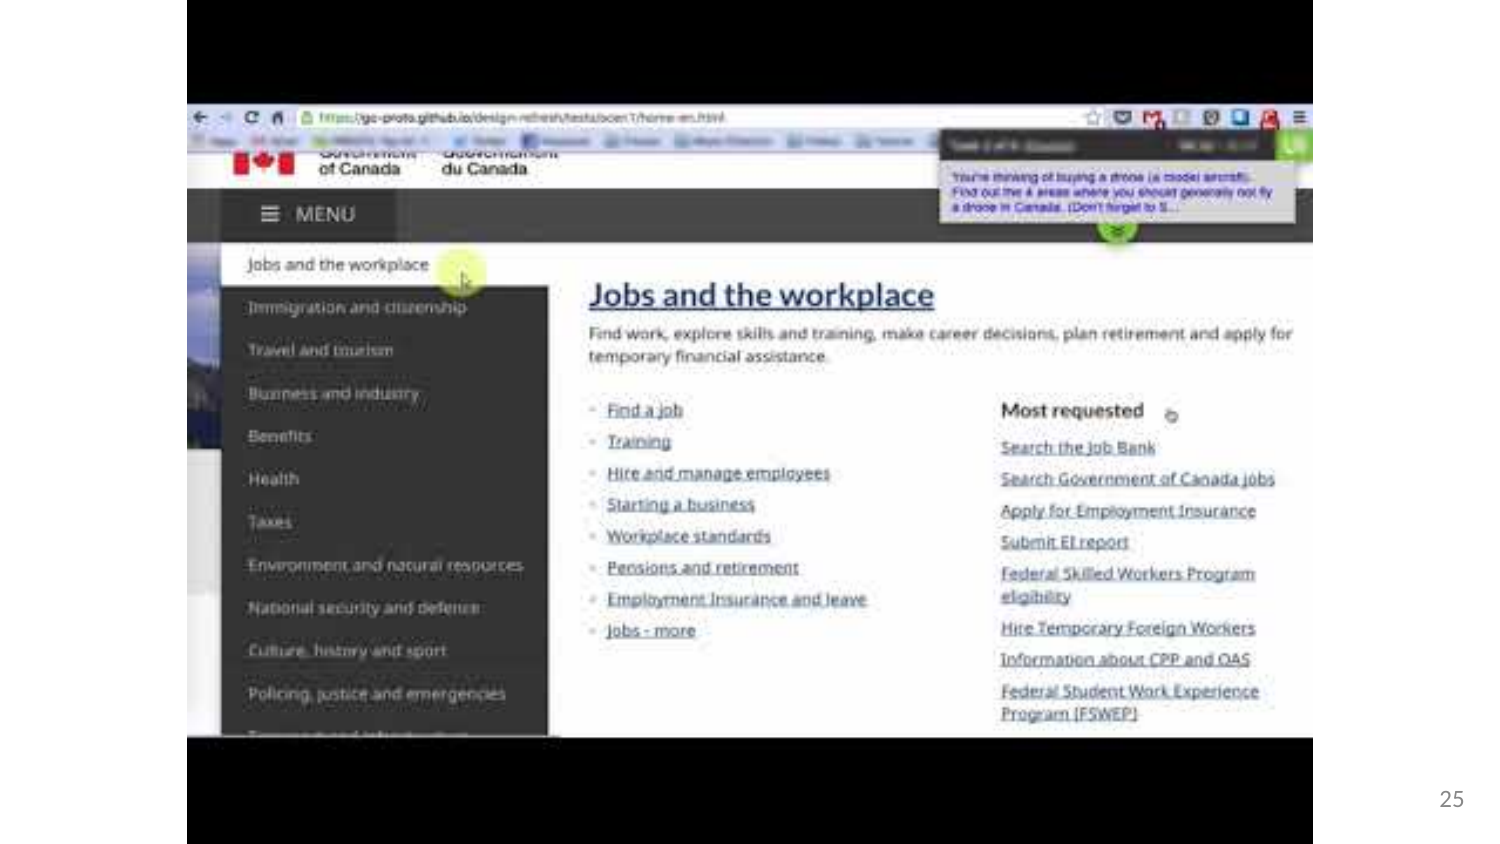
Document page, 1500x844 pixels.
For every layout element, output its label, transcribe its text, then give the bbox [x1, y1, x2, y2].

slide_number ‹#› [1389, 764, 1480, 830]
picture [187, 0, 1313, 844]
